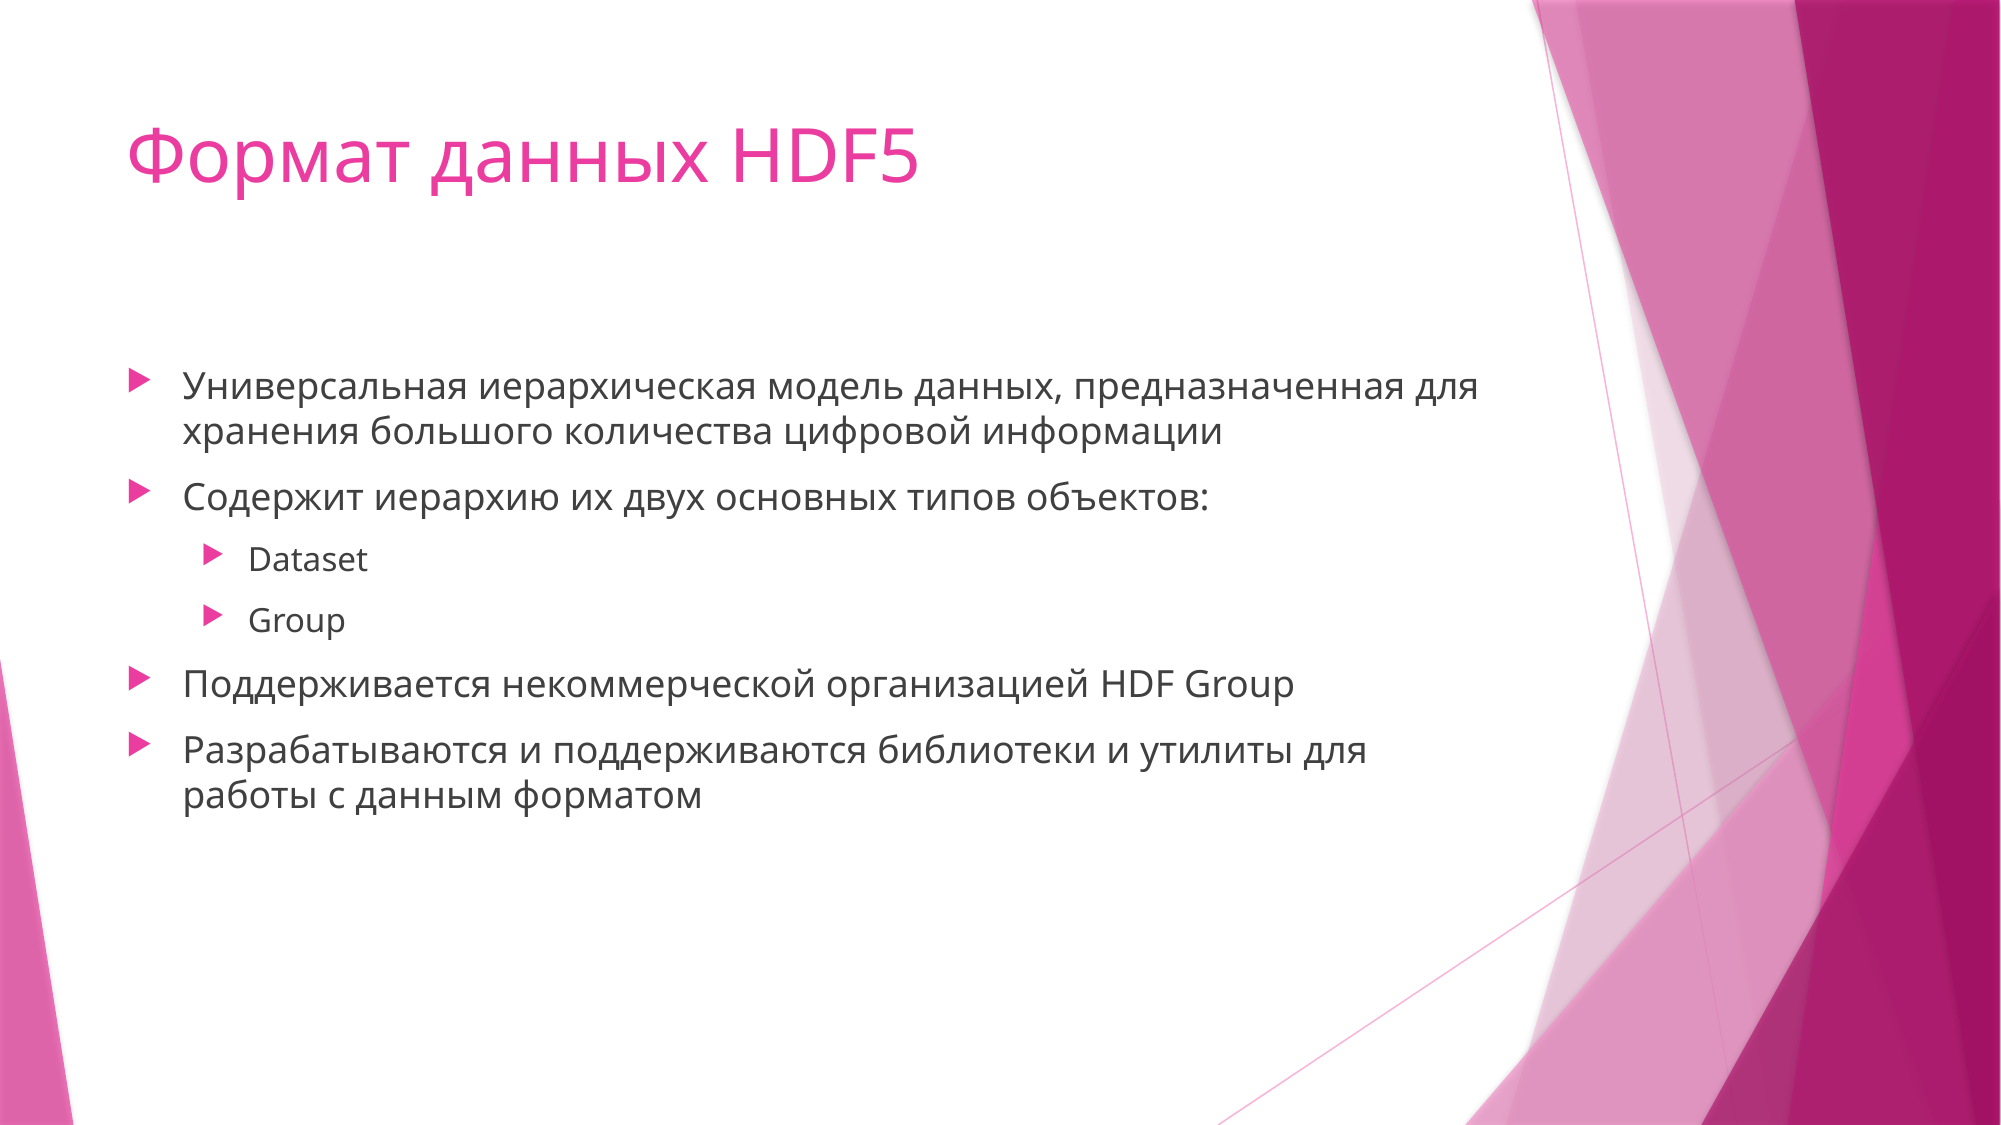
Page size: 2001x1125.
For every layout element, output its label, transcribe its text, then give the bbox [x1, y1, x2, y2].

title Формат данных HDF5 [111, 99, 1522, 317]
list Универсальная иерархическая модель данных, предназначенная для хранения большого количества цифровой информации Содержит иерархию их двух основных типов объектов: Dataset Group Поддерживается некоммерческой организацией HDF Group Разрабатываются и поддерживаются библиотеки и утилиты для работы с данным форматом [111, 354, 1522, 992]
